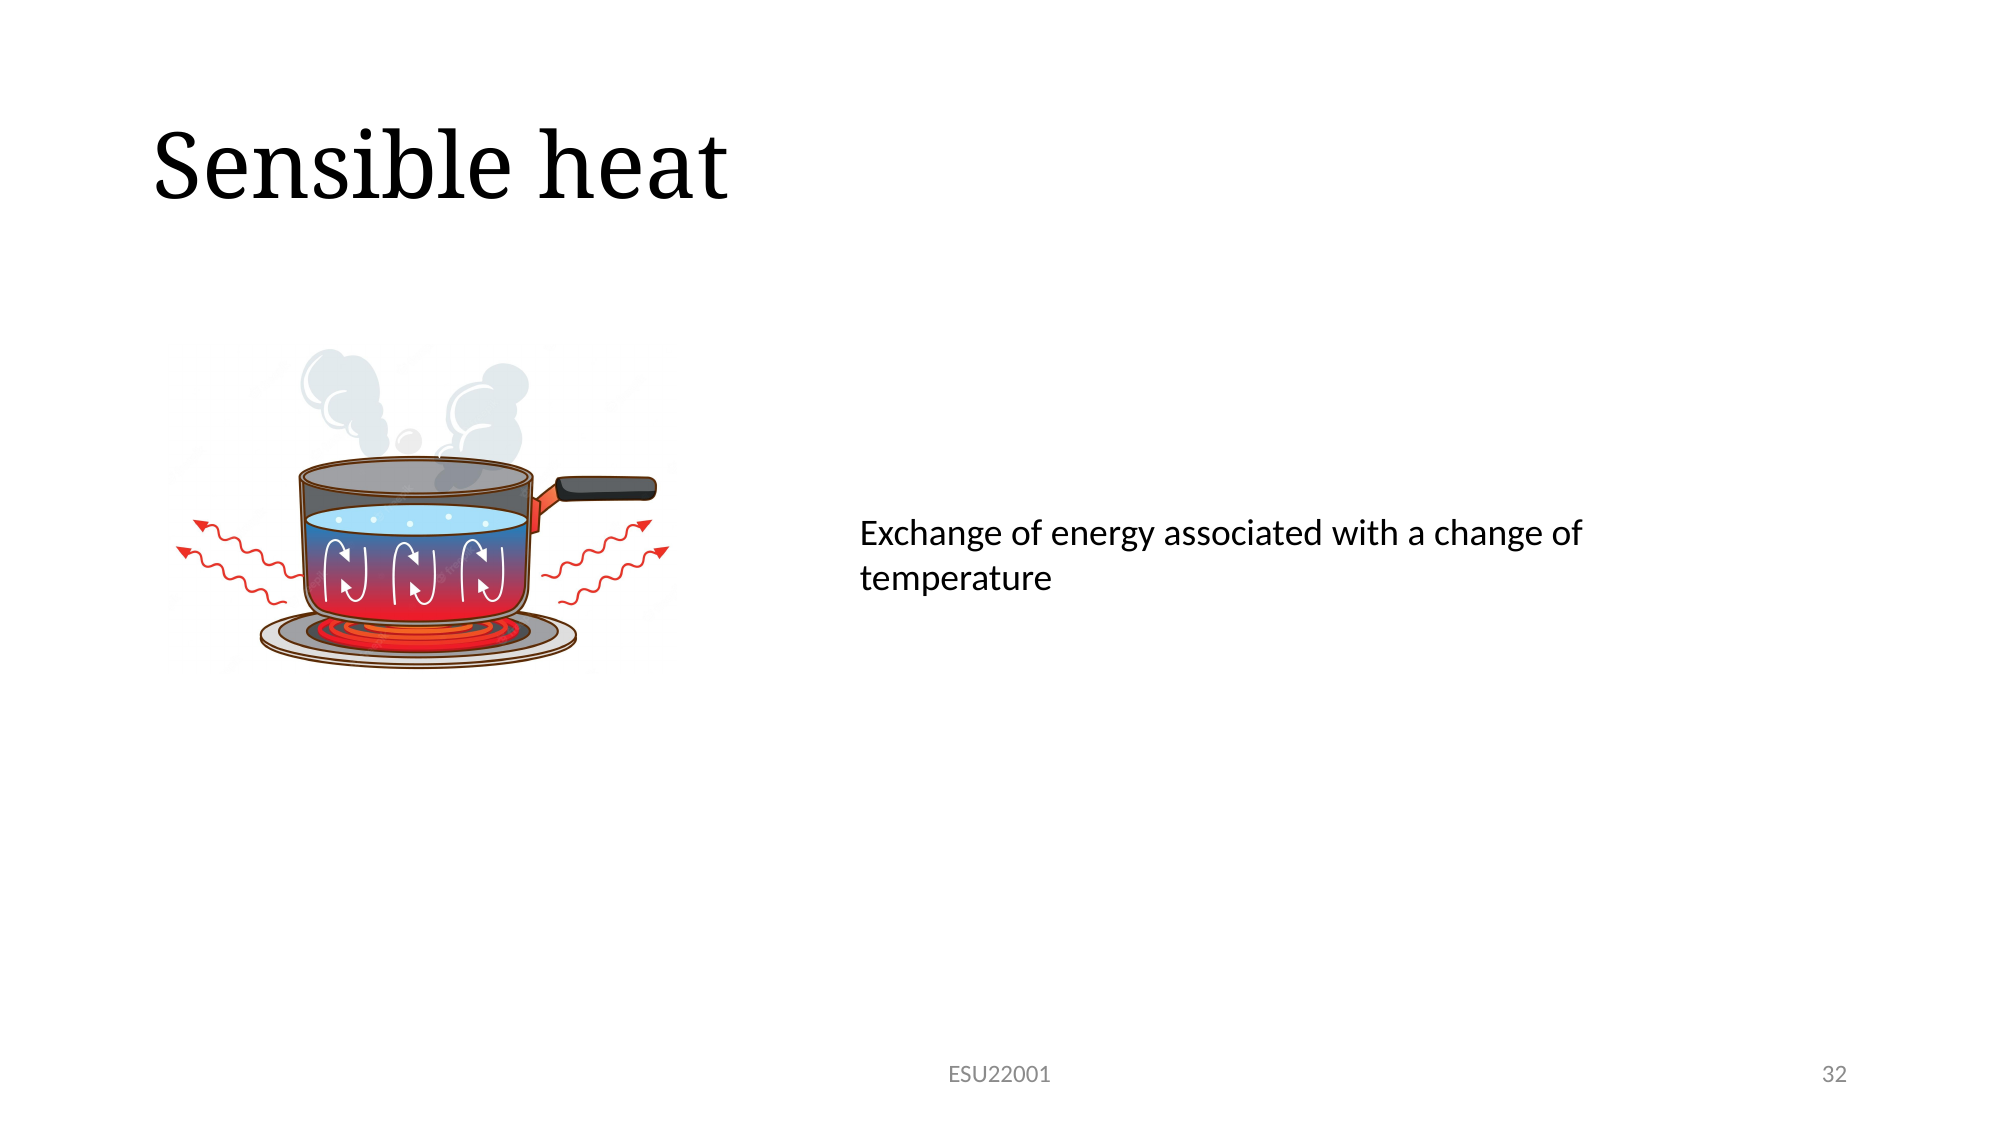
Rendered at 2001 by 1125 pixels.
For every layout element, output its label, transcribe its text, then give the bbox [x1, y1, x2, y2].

title Sensible heat [137, 59, 1863, 278]
picture [168, 344, 677, 674]
text_box Exchange of energy associated with a change of temperature [845, 500, 1729, 606]
slide_number 32 [1412, 1042, 1863, 1103]
footer ESU22001 [662, 1042, 1338, 1103]
